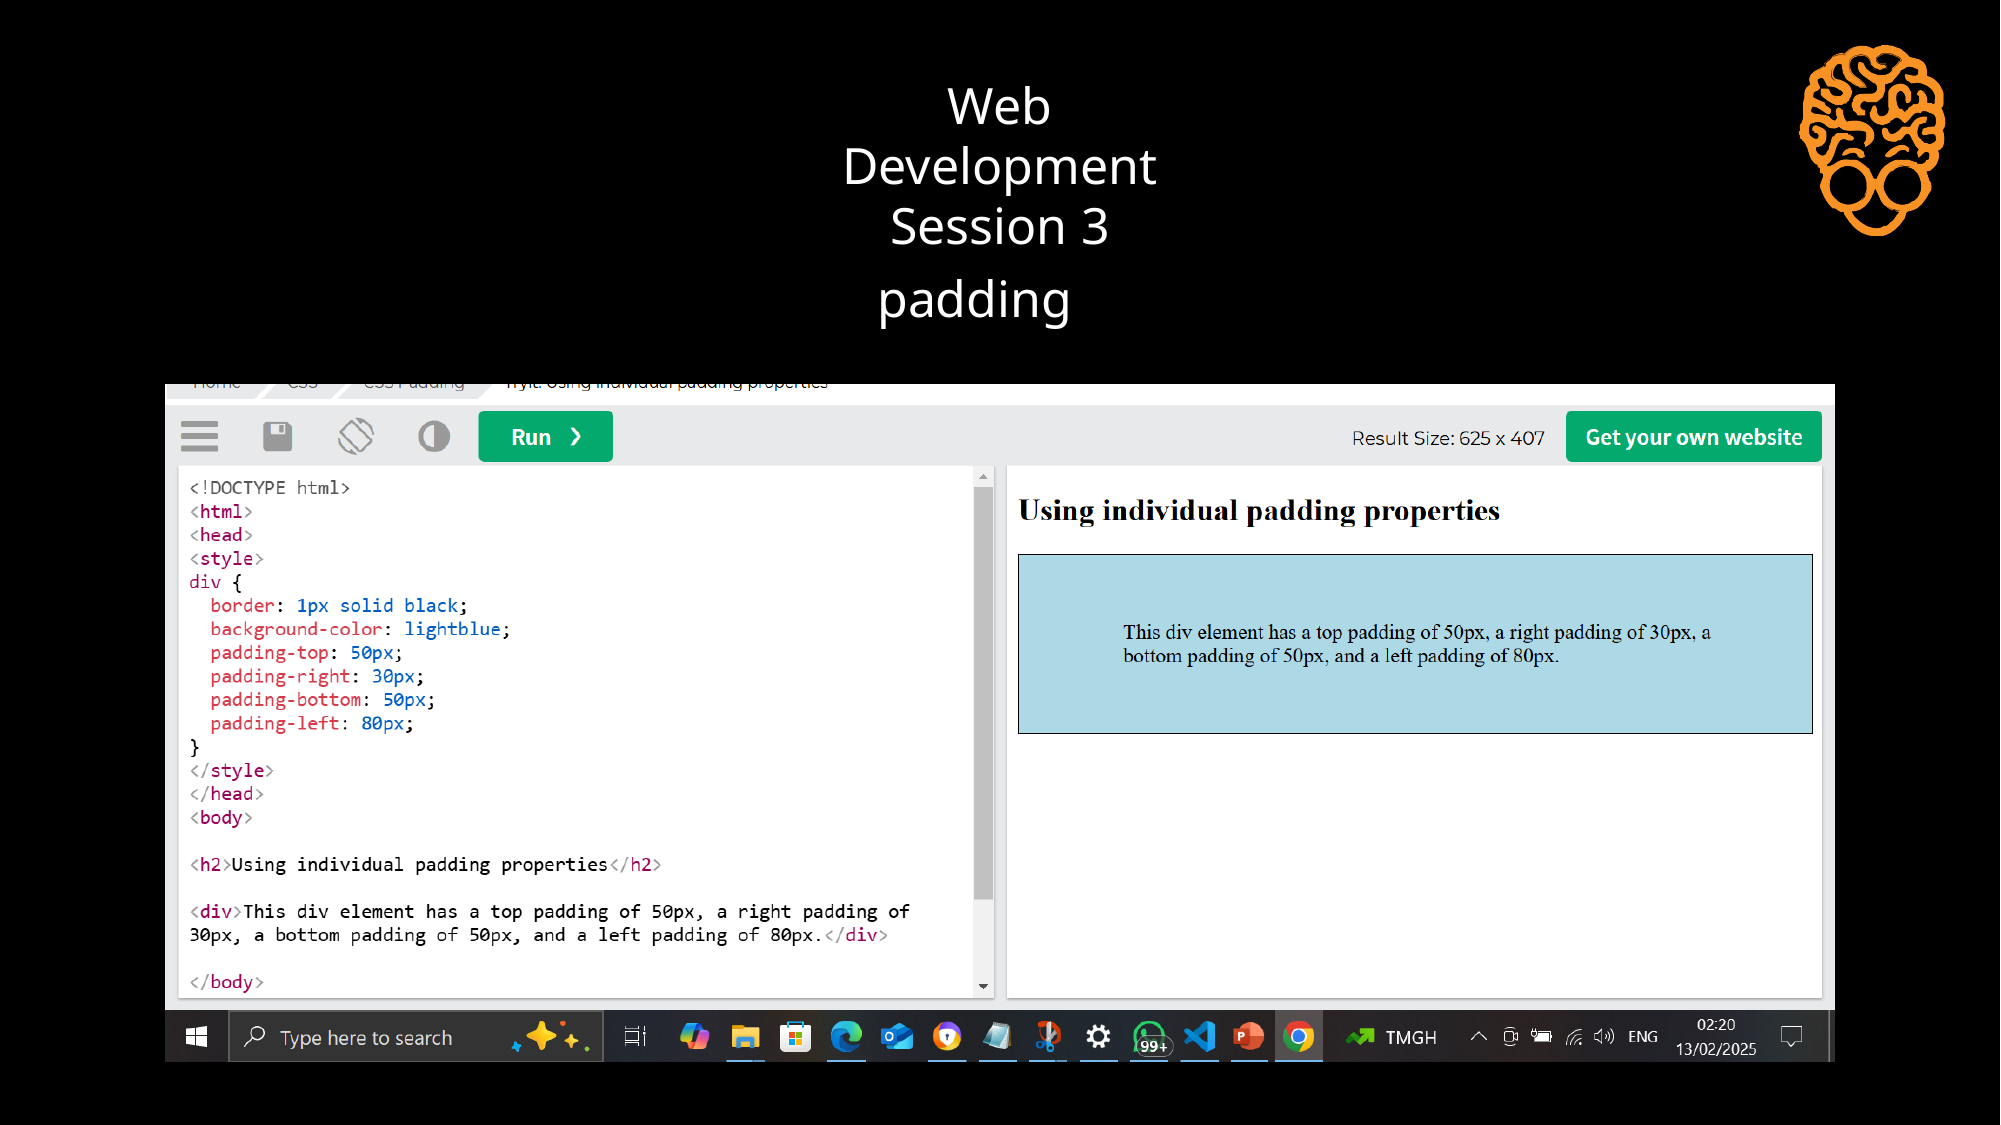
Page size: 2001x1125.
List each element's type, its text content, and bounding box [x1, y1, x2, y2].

text_box padding [699, 259, 1263, 335]
picture [1753, 25, 2000, 245]
text_box Web Development Session 3 [782, 66, 1218, 259]
picture [164, 384, 1836, 1062]
